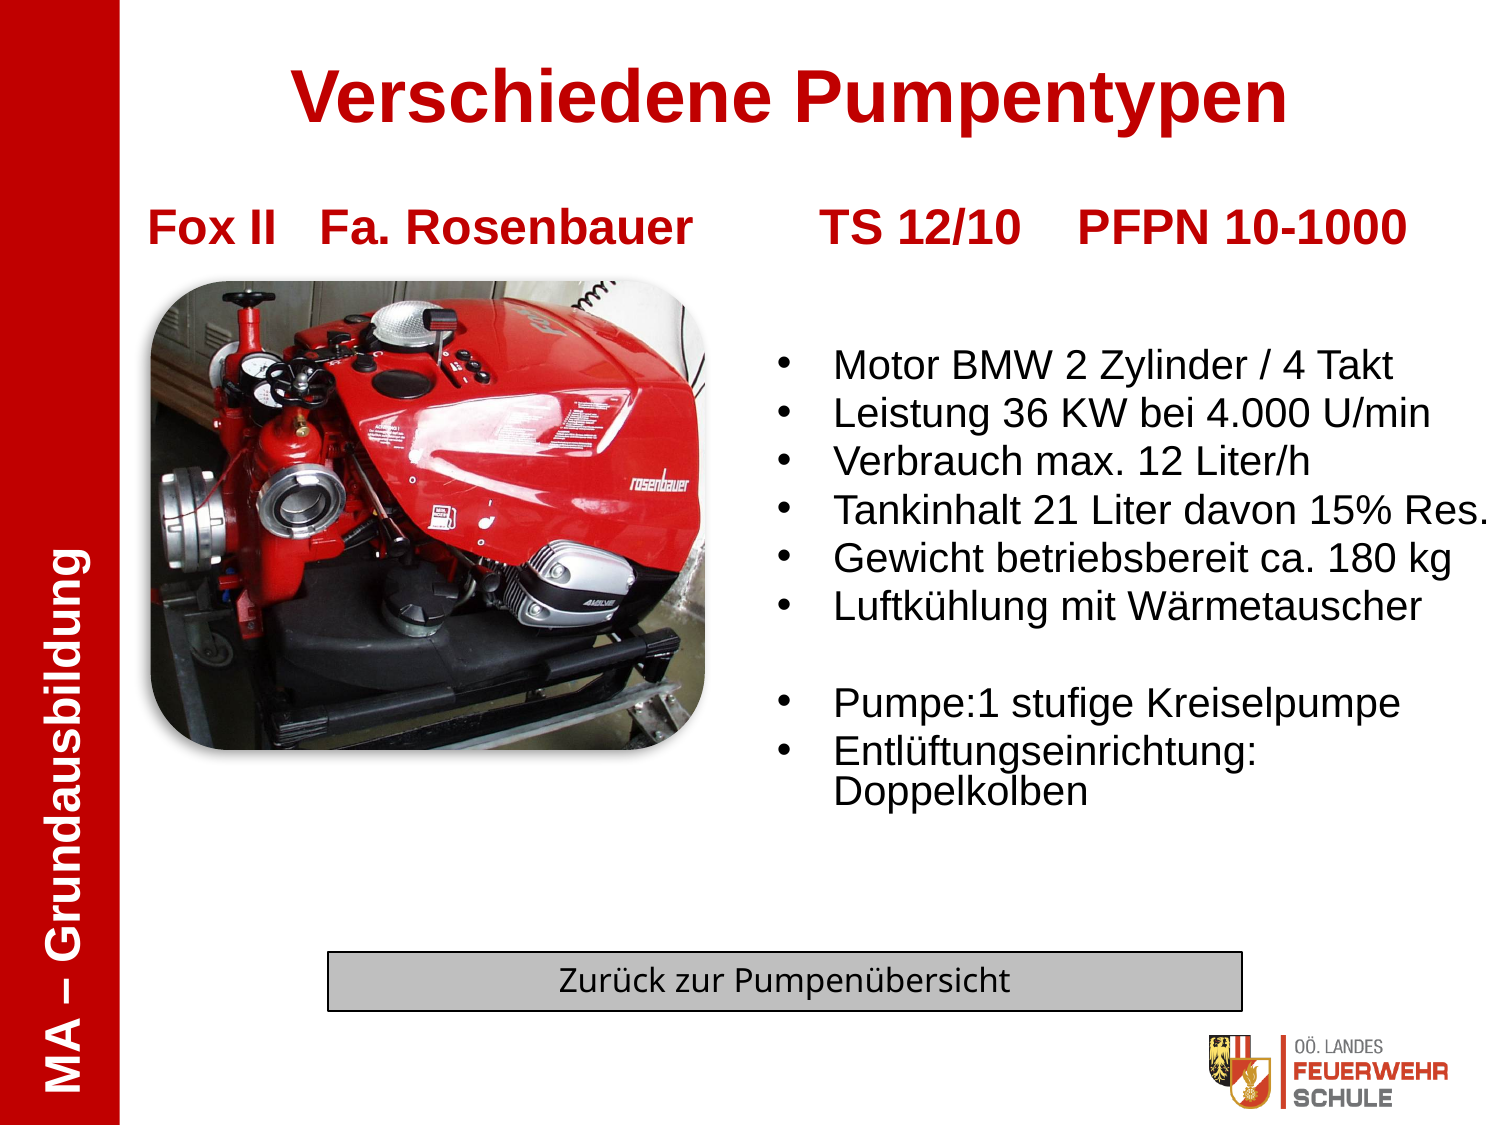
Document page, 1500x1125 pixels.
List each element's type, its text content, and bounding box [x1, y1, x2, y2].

text_box Fox II Fa. Rosenbauer TS 12/10 PFPN 10-1000 [132, 187, 1483, 293]
list Motor BMW 2 Zylinder / 4 Takt Leistung 36 KW bei 4.000 U/min Verbrauch max. 12 Liter/h Tankinhalt 21 Liter davon 15% Res. Gewicht betriebsbereit ca. 180 kg Luftkühlung mit Wärmetauscher Pumpe:1 stufige Kreiselpumpe Entlüftungseinrichtung: Doppelkolben [761, 339, 1500, 1067]
text_box Zurück zur Pumpenübersicht [328, 952, 1243, 1011]
picture [150, 280, 706, 751]
picture [1209, 1067, 1448, 1109]
text_box Verschiedene Pumpentypen [99, 40, 1481, 171]
